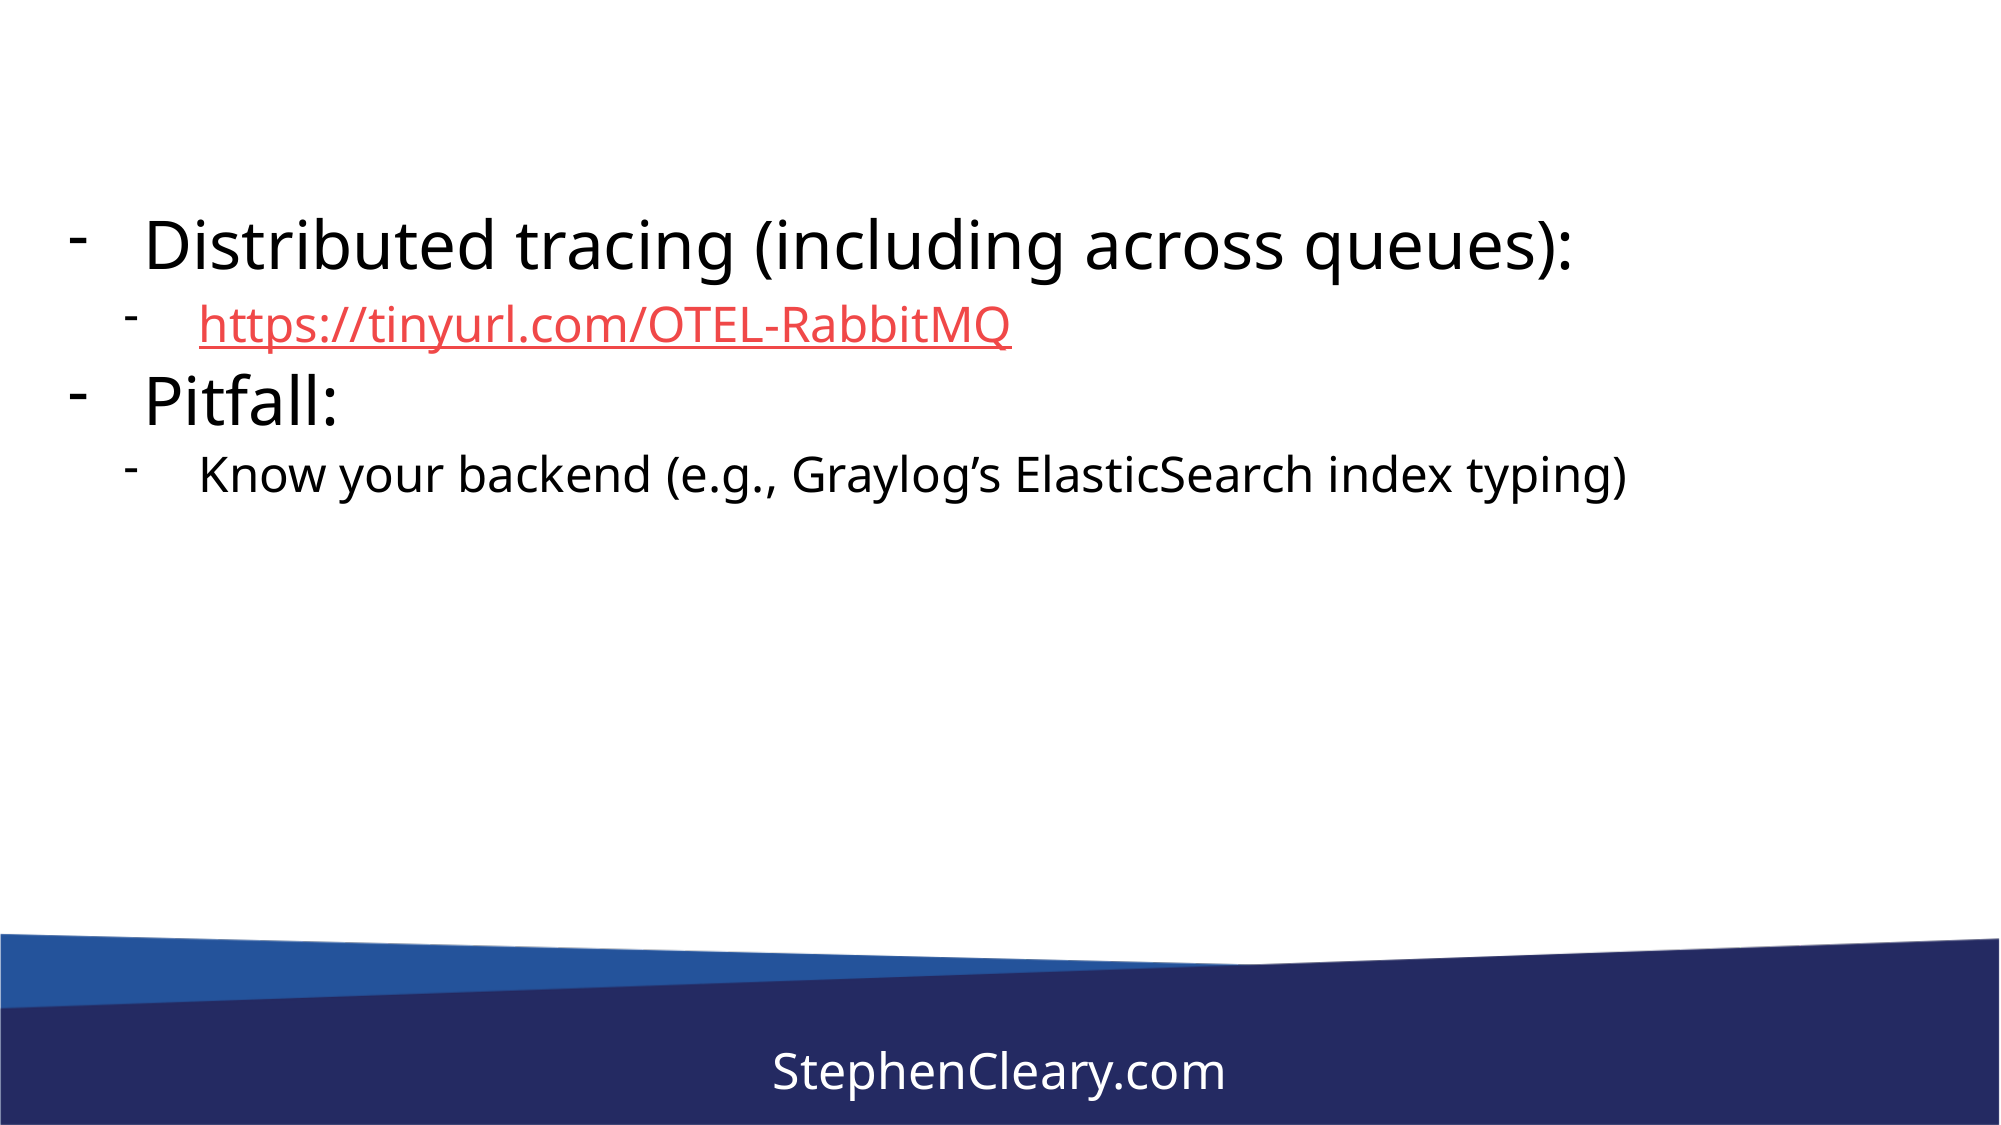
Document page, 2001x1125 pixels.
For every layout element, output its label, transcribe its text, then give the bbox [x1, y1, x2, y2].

picture [0, 0, 2000, 1125]
list Distributed tracing (including across queues): https://tinyurl.com/OTEL-RabbitMQ Pitfall: Know your backend (e.g., Graylog’s ElasticSearch index typing) [44, 196, 1956, 521]
